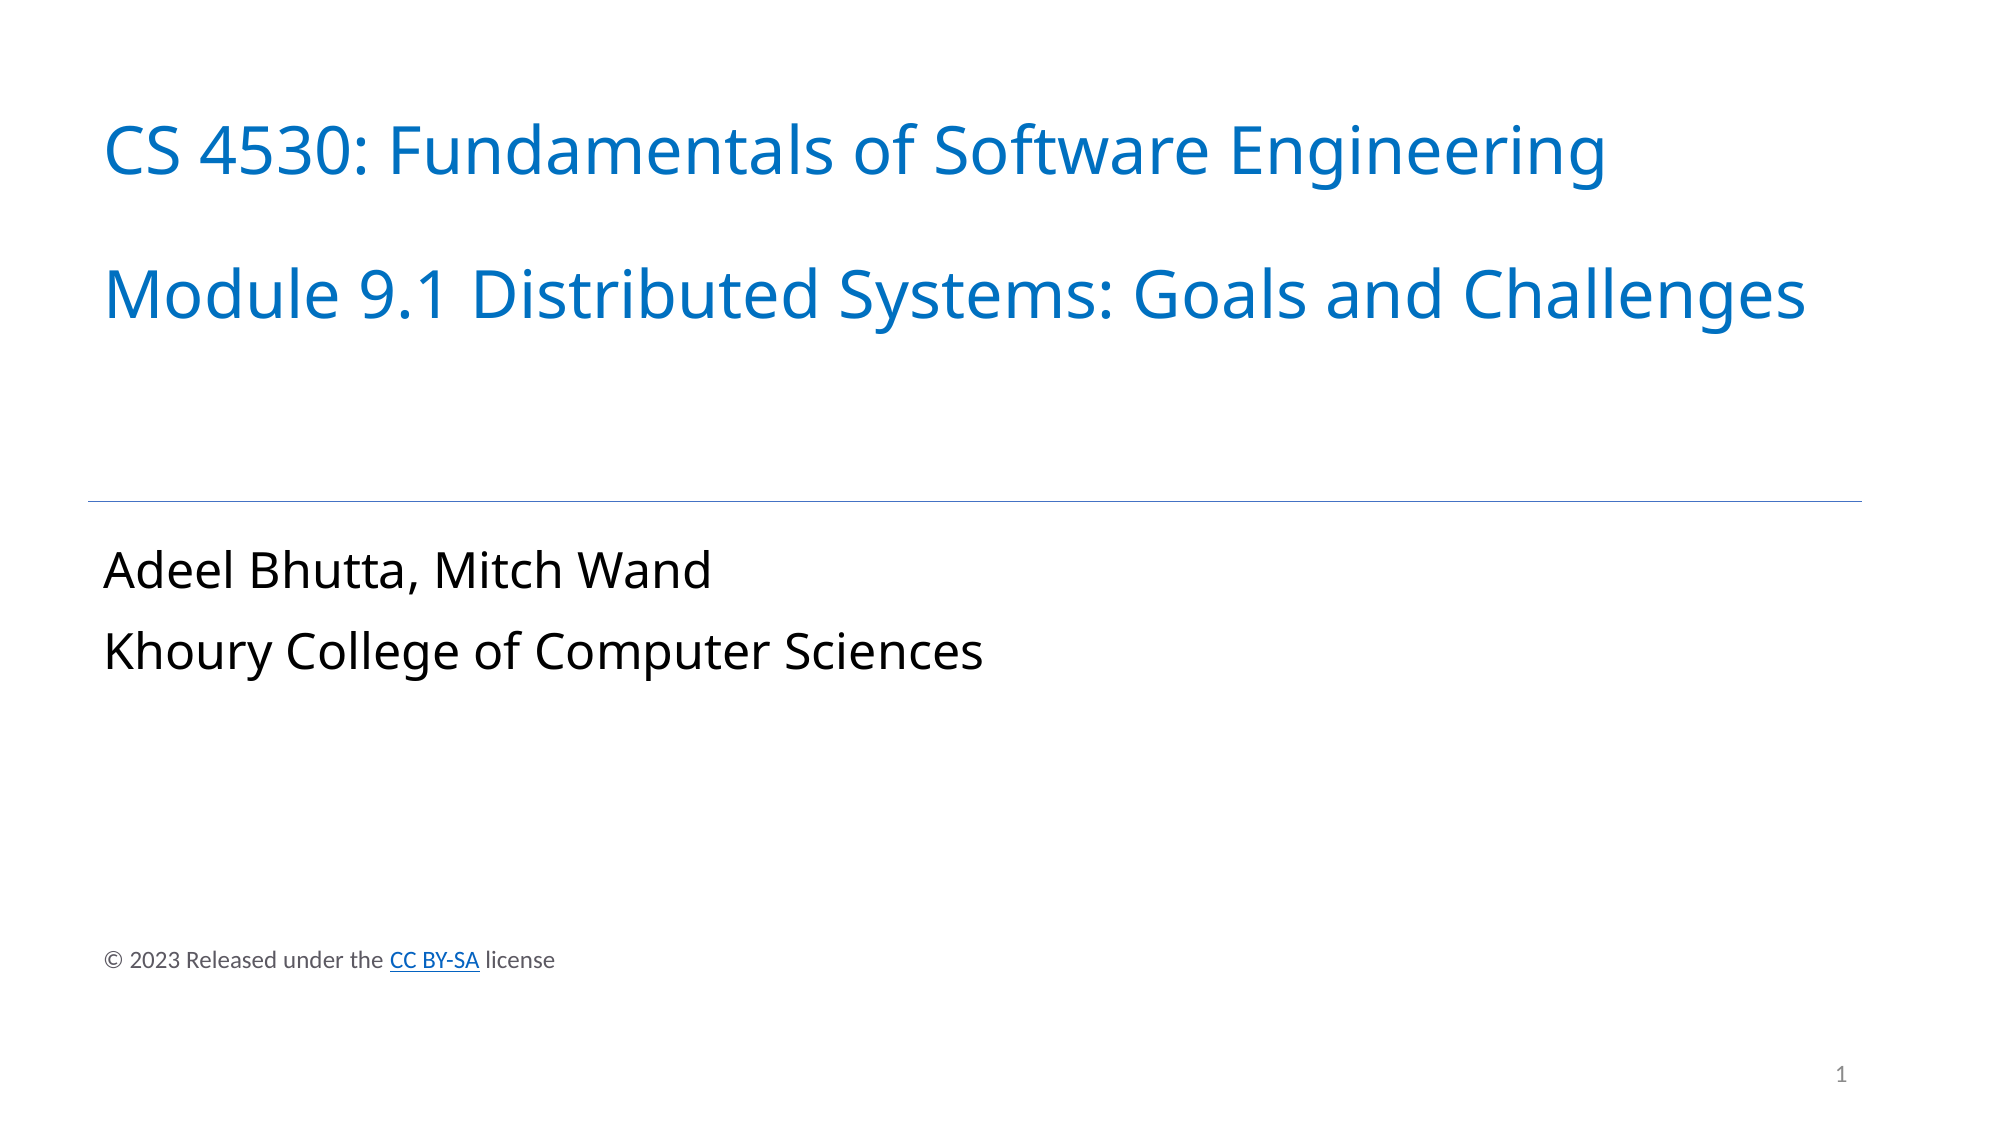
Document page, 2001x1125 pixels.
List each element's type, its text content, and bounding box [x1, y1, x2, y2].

subtitle Adeel Bhutta, Mitch Wand Khoury College of Computer Sciences [88, 531, 1750, 803]
title CS 4530: Fundamentals of Software Engineering Module 9.1 Distributed Systems: Goals and Challenges [88, 109, 1863, 501]
text_box © 2023 Released under the CC BY-SA license [88, 936, 1089, 982]
slide_number 1 [1412, 1042, 1863, 1103]
